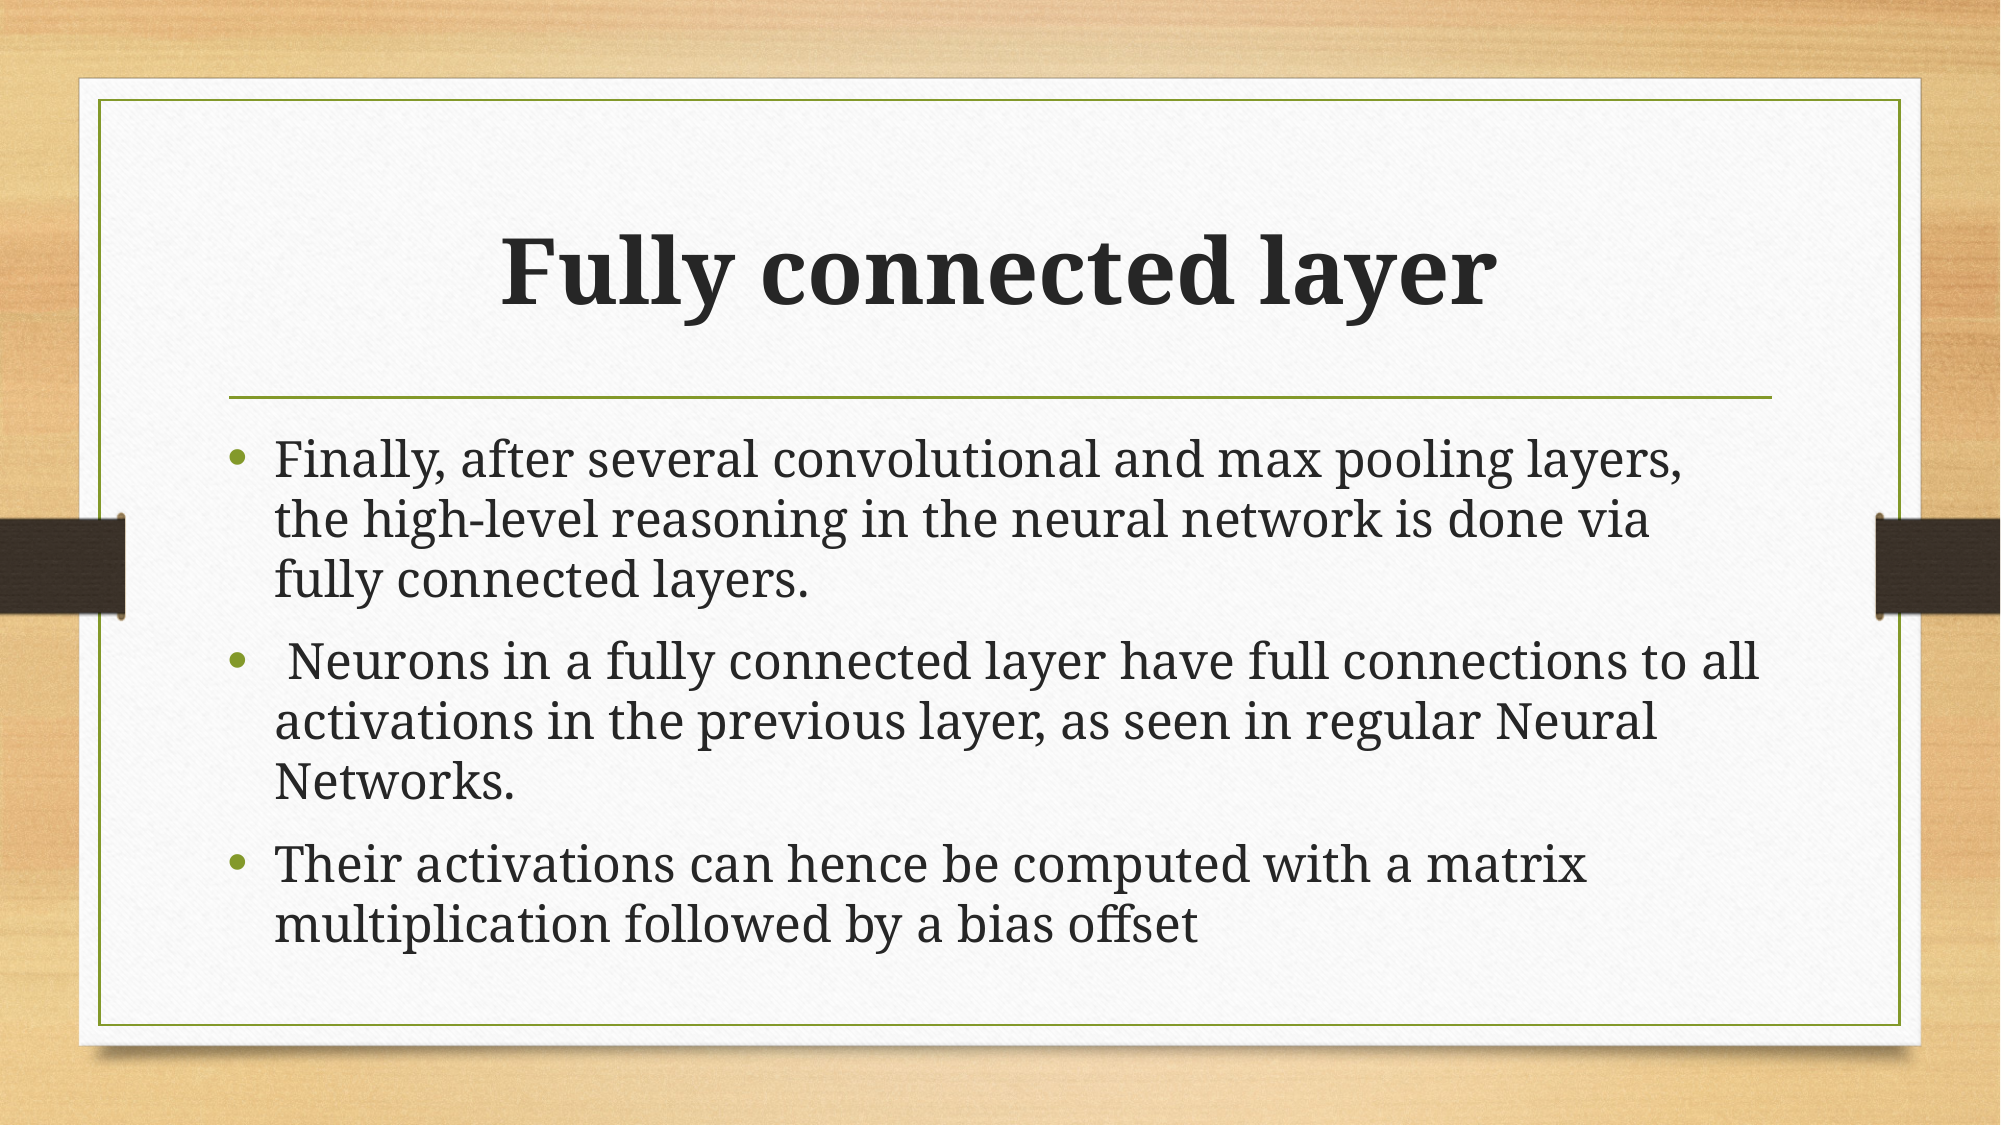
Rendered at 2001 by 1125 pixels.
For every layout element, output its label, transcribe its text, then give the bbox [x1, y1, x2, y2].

picture [0, 0, 2001, 1125]
list Finally, after several convolutional and max pooling layers, the high-level reasoning in the neural network is done via fully connected layers. Neurons in a fully connected layer have full connections to all activations in the previous layer, as seen in regular Neural Networks. Their activations can hence be computed with a matrix multiplication followed by a bias offset [212, 419, 1788, 964]
title Fully connected layer [212, 161, 1788, 375]
